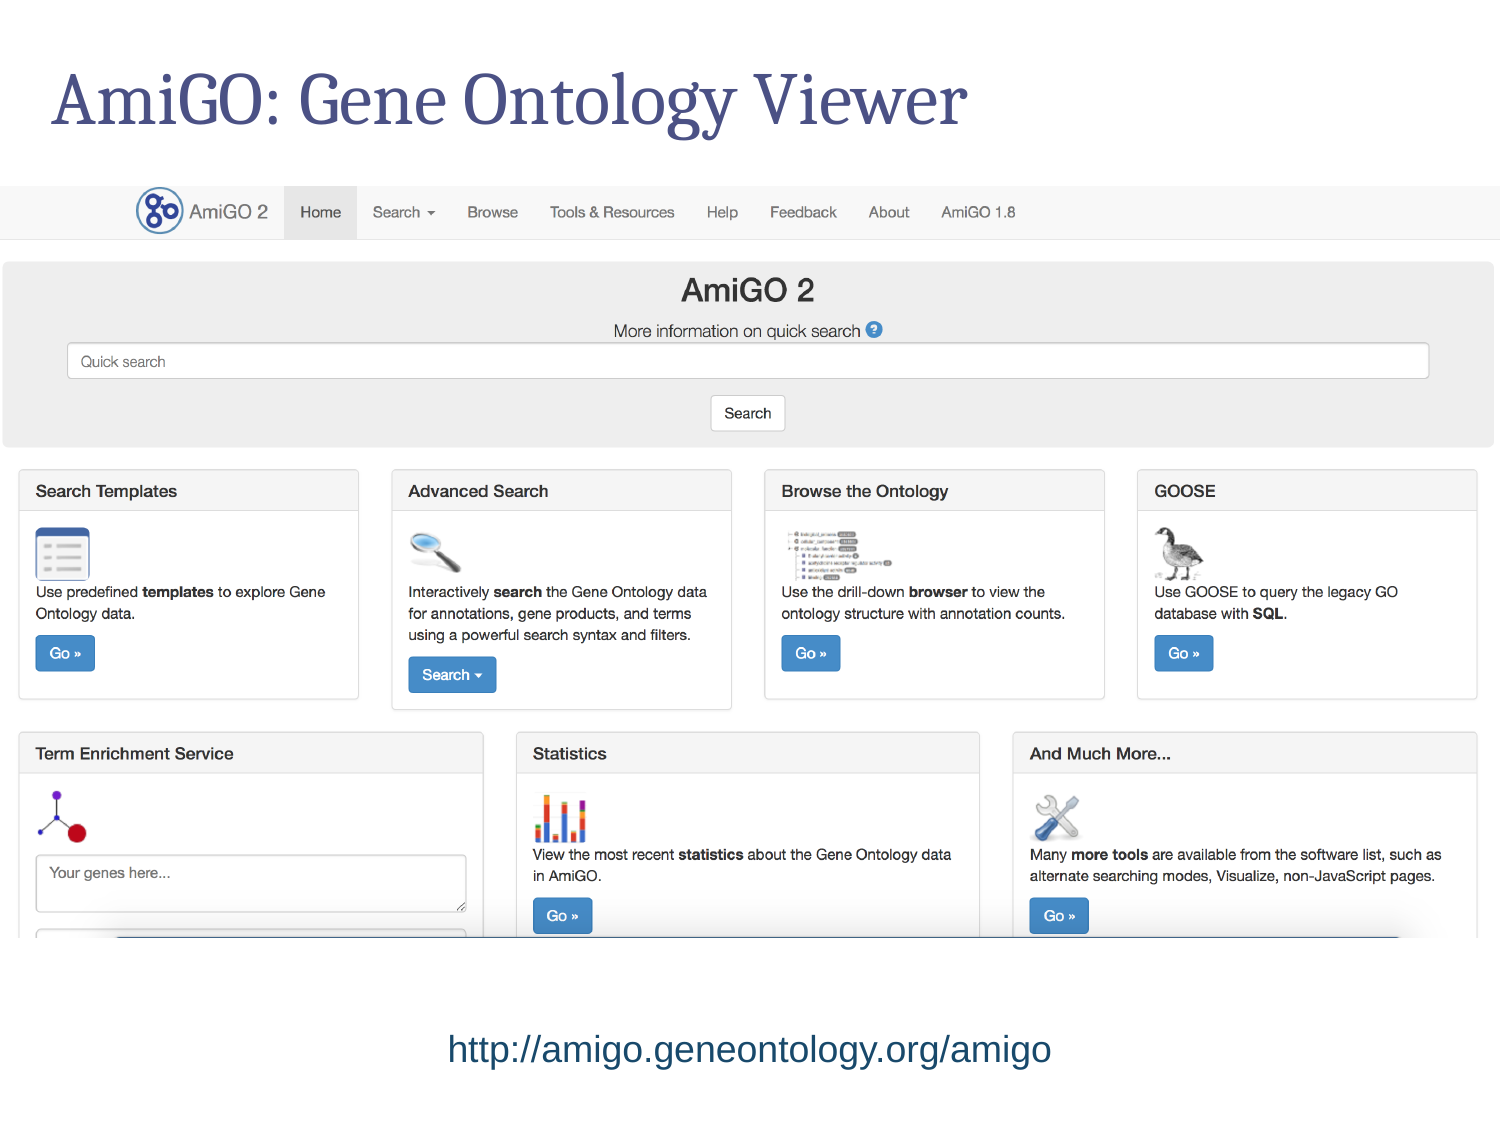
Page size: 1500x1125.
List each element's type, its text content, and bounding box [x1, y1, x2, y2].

picture [0, 186, 1500, 938]
text_box http://amigo.geneontology.org/amigo [432, 1017, 1067, 1078]
title AmiGO: Gene Ontology Viewer [36, 25, 1464, 175]
